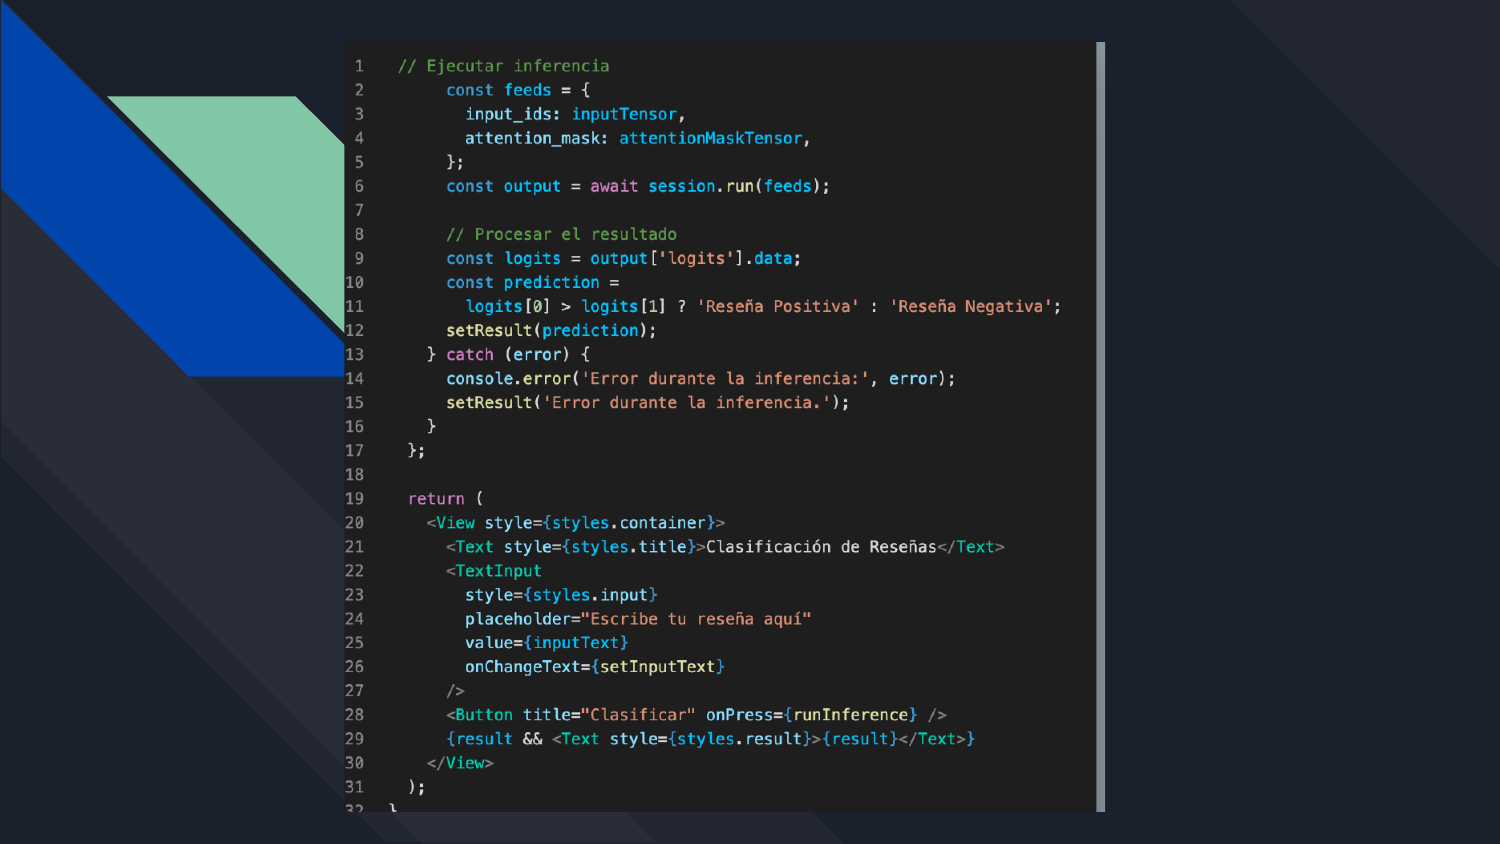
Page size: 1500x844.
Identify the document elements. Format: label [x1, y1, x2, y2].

picture [344, 42, 1106, 812]
